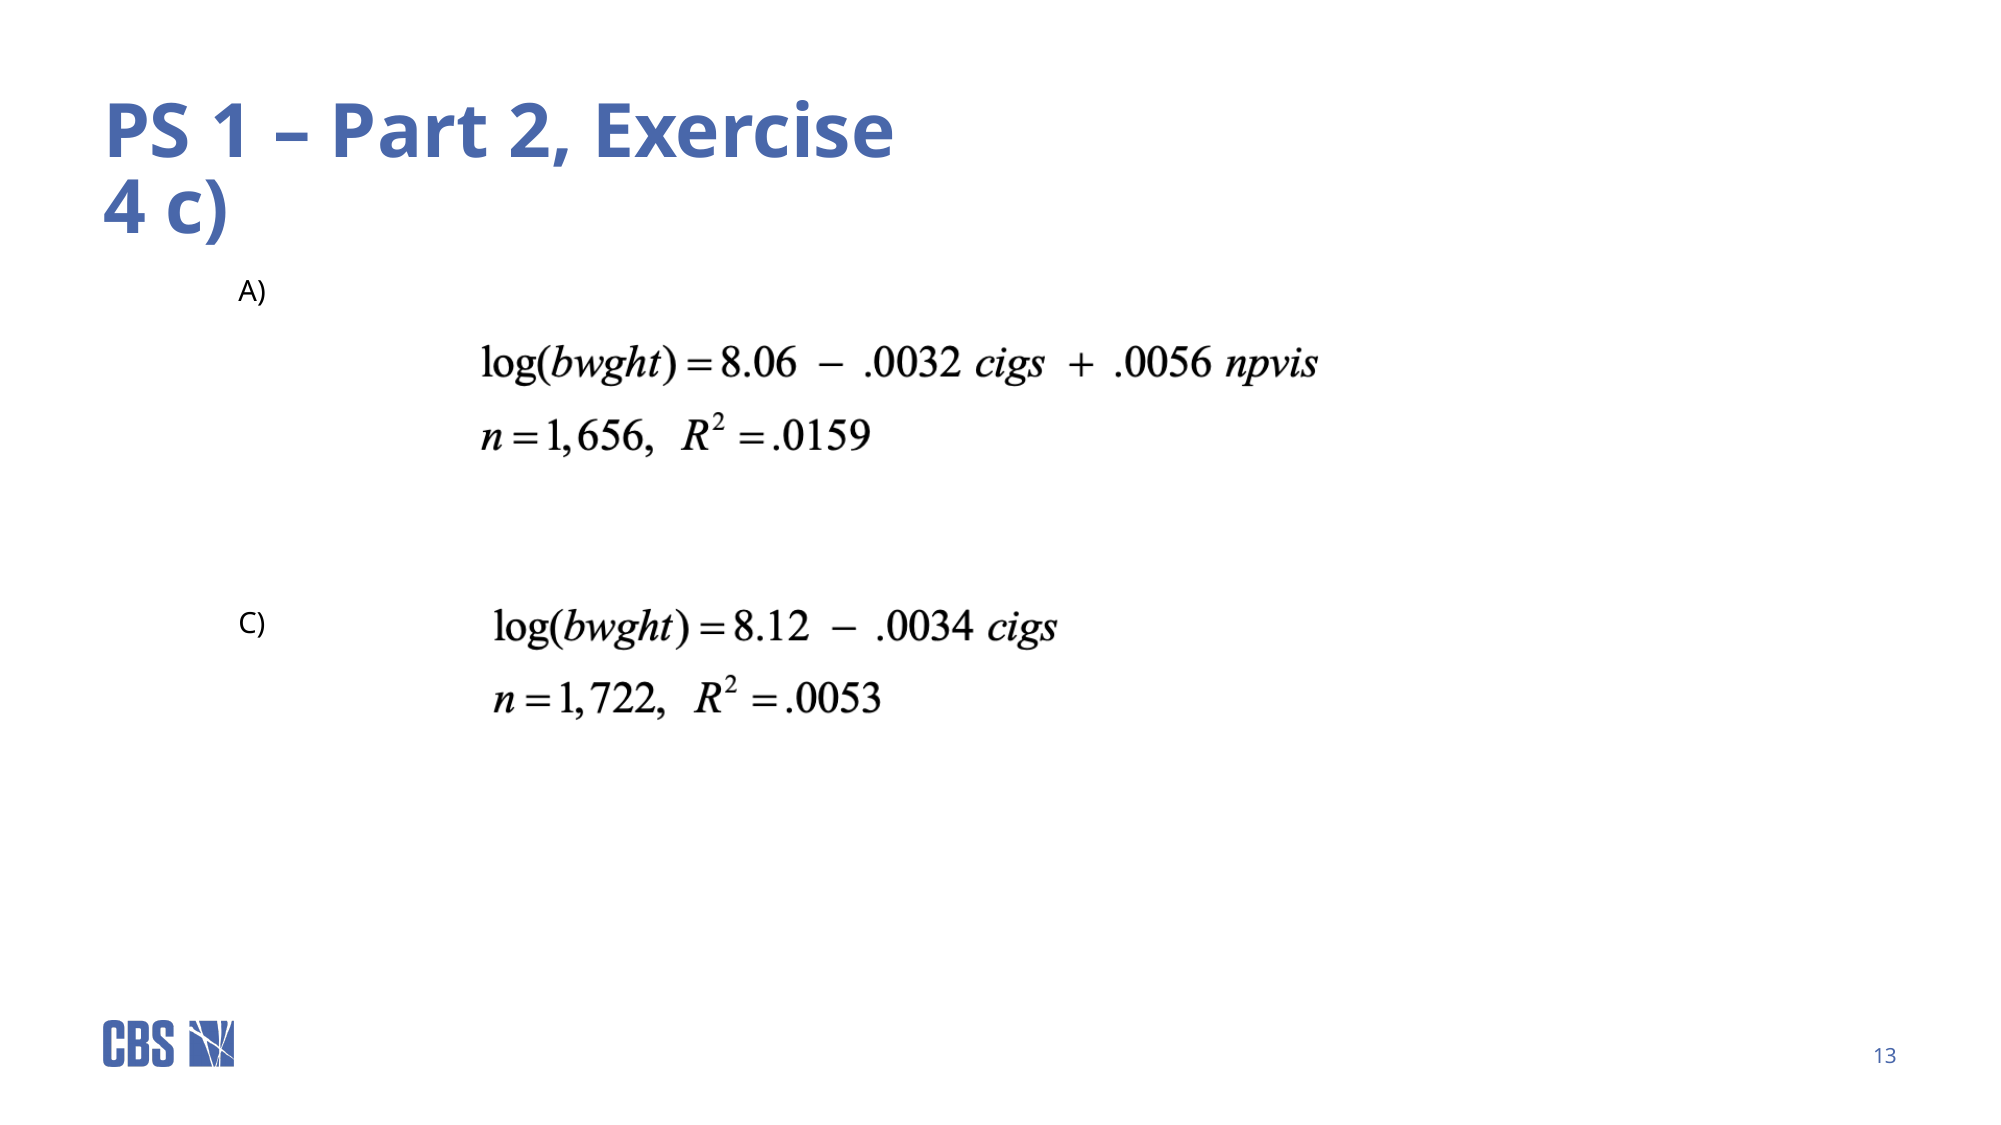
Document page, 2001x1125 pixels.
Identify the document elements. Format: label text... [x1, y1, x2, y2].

text_box C) [238, 604, 303, 640]
picture [436, 299, 1414, 475]
picture [103, 1020, 234, 1067]
text_box A) [238, 271, 303, 307]
picture [463, 562, 1119, 750]
title PS 1 – Part 2, Exercise 4 c) [103, 93, 925, 173]
slide_number 13 [1765, 1021, 1897, 1071]
